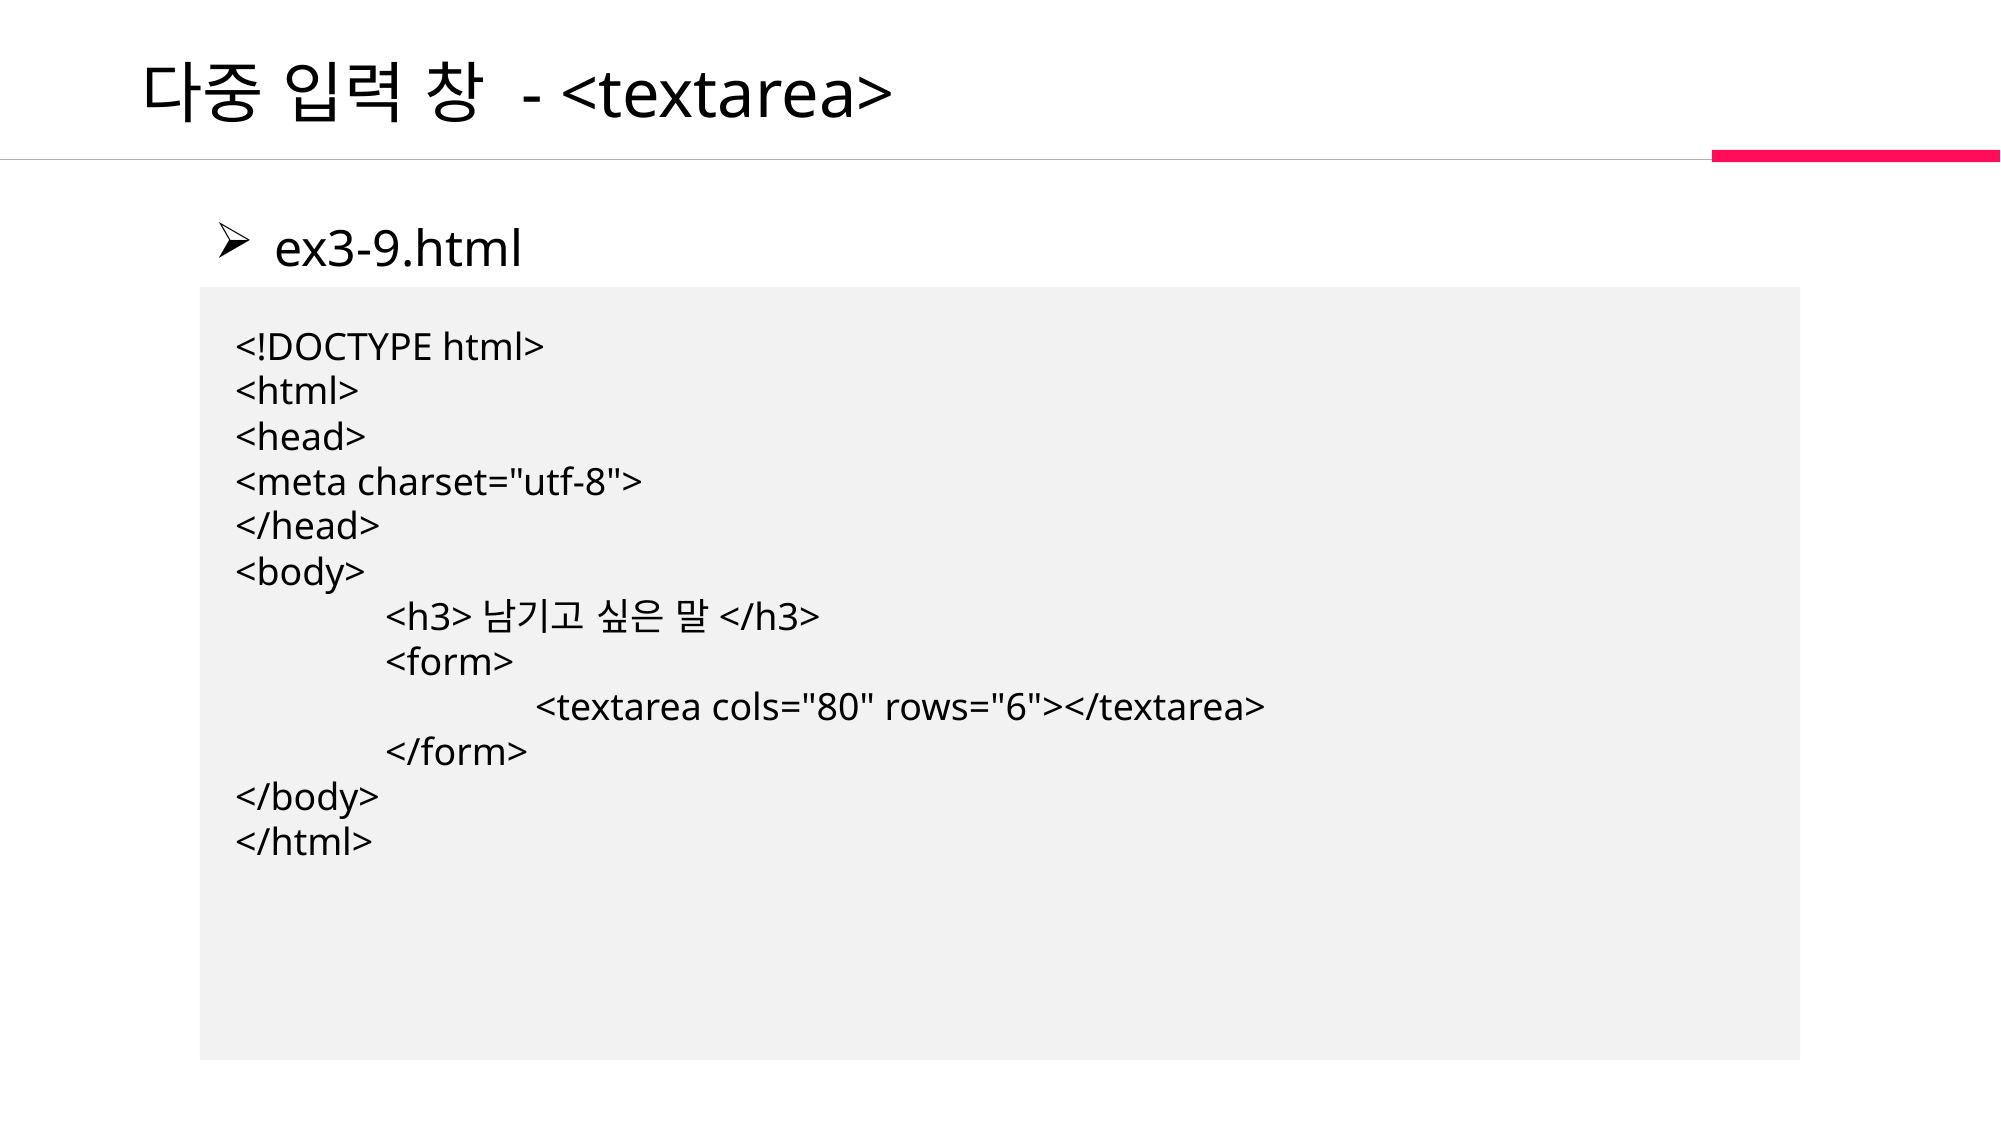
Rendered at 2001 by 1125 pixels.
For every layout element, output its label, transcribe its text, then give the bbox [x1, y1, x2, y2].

text_box 다중 입력 창 - <textarea> [126, 43, 1438, 139]
text_box <!DOCTYPE html> <html> <head> <meta charset="utf-8"> </head> <body> <h3>남기고 싶은 말</h3> <form> <textarea cols="80" rows="6"></textarea> </form> </body> </html> [199, 286, 1801, 1061]
text_box [1711, 149, 2000, 159]
text_box ex3-9.html [199, 179, 600, 285]
